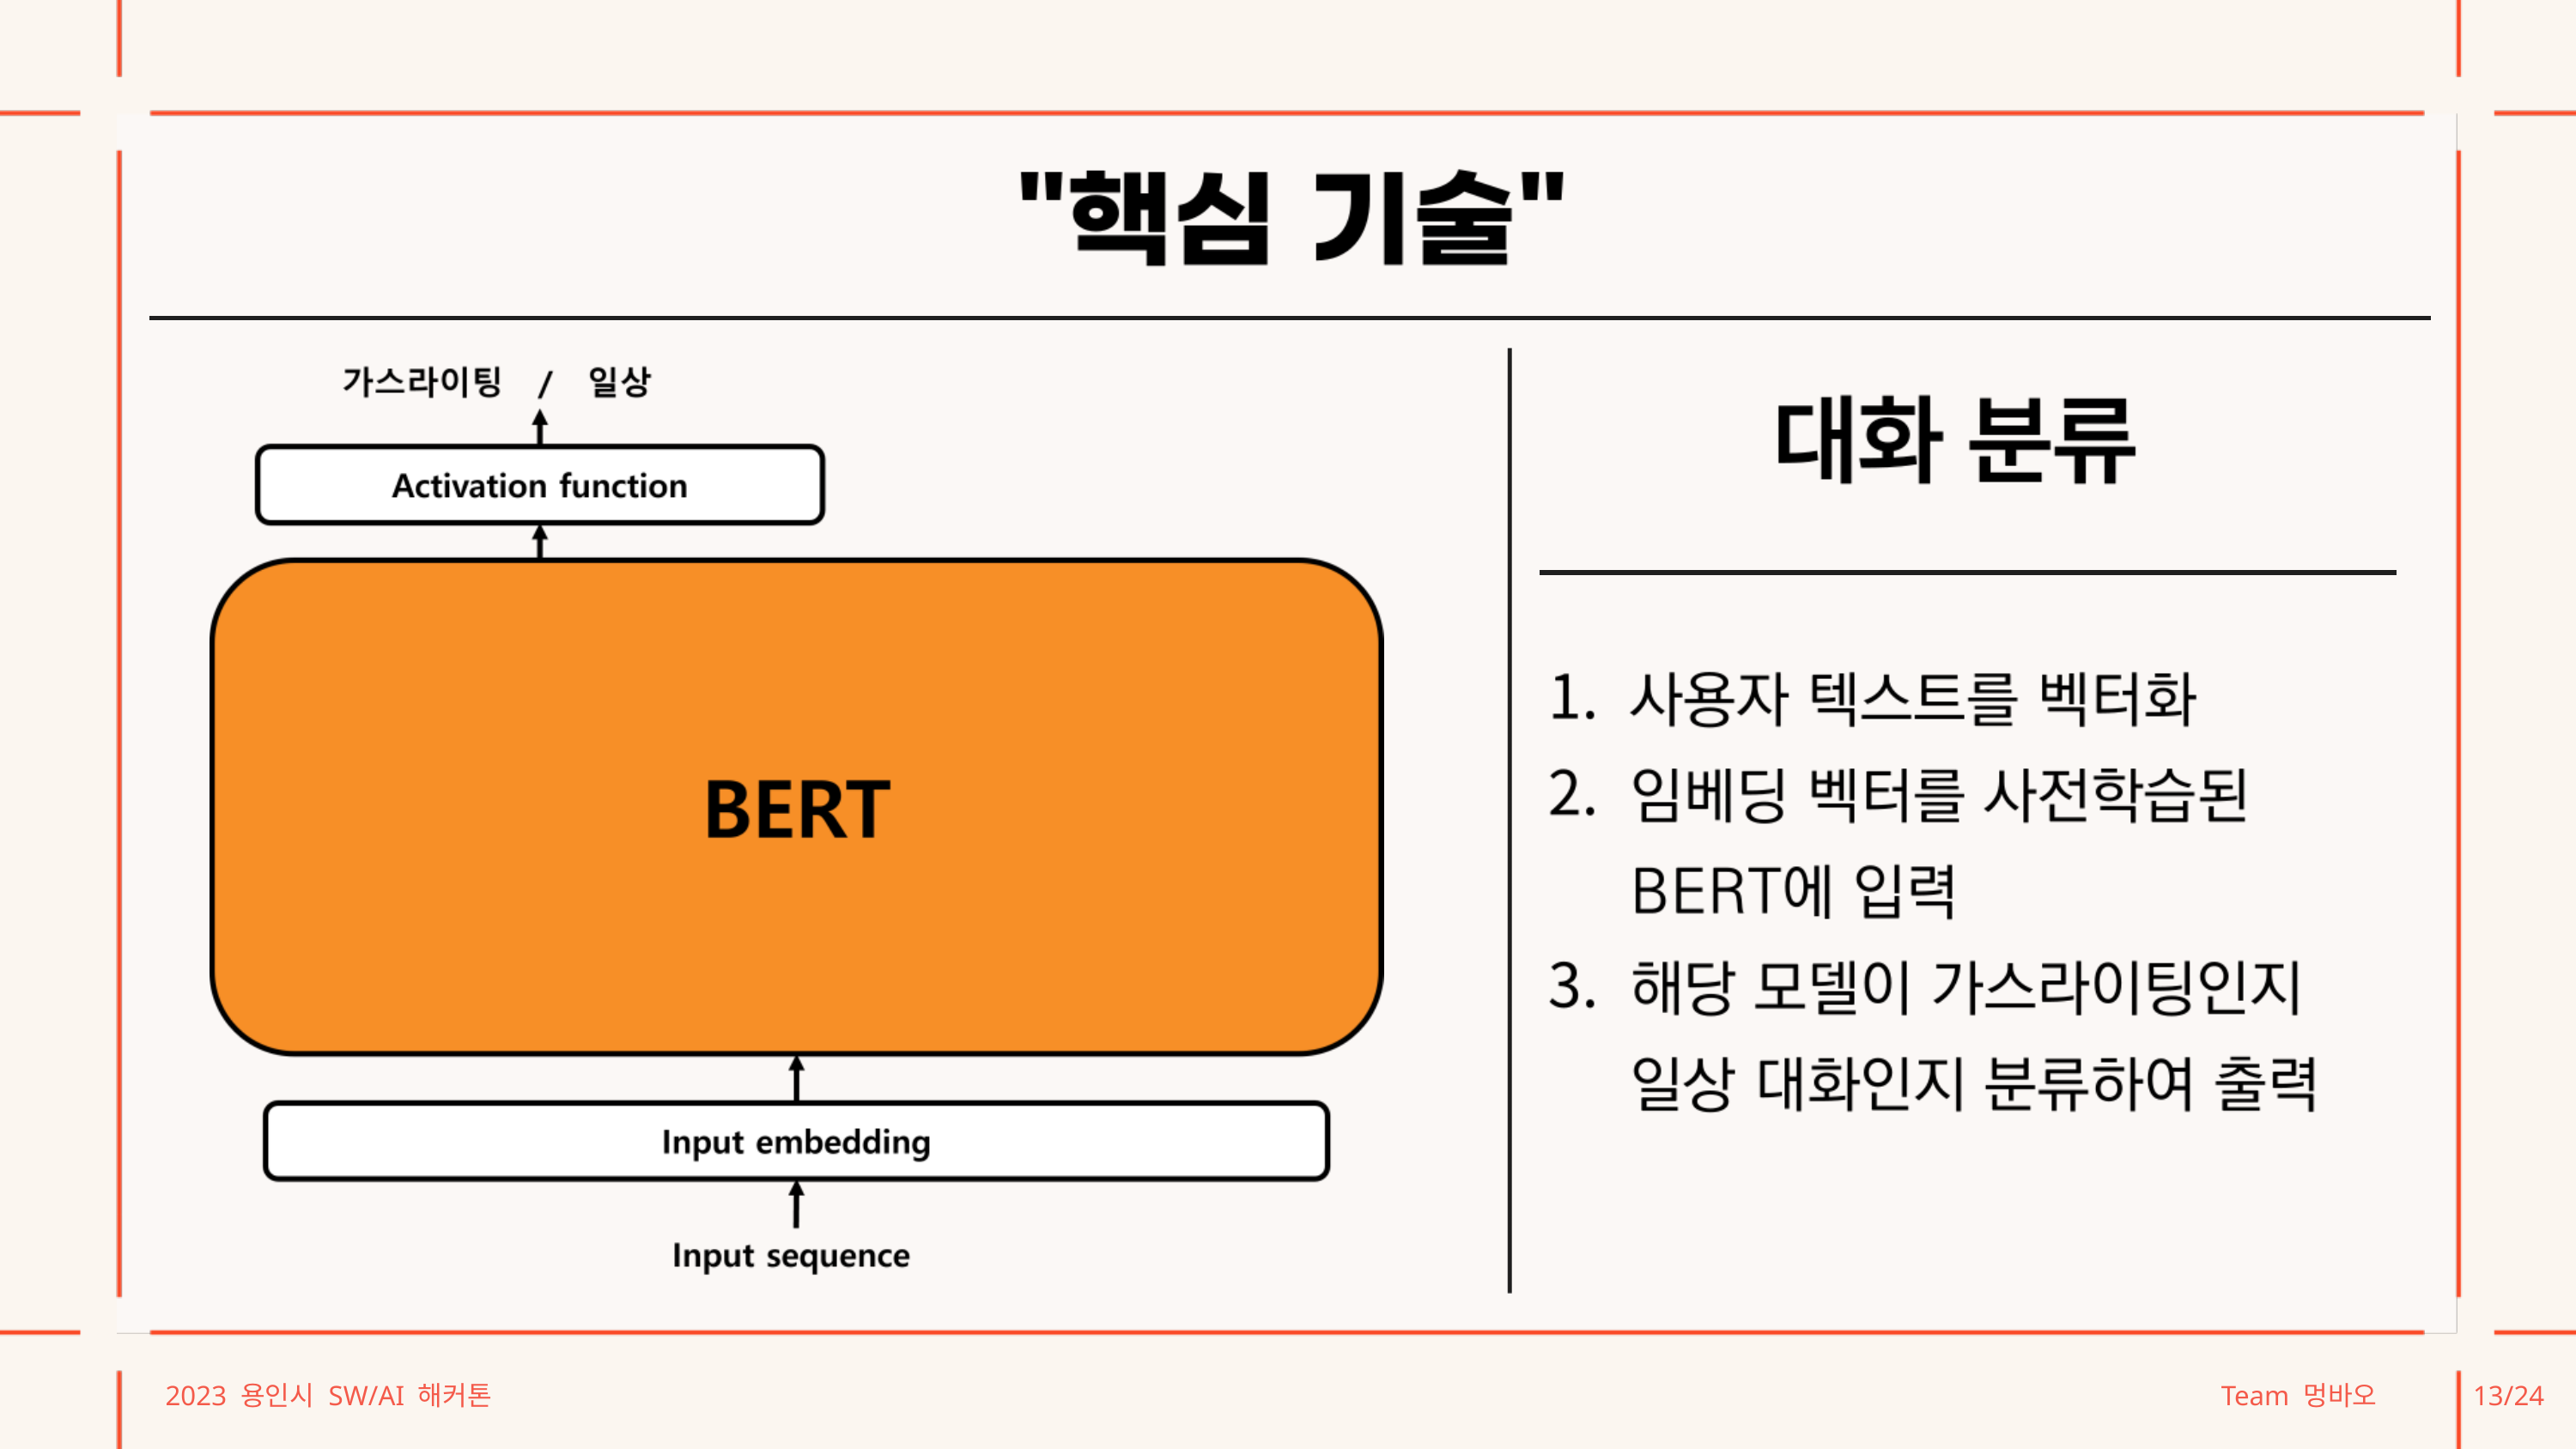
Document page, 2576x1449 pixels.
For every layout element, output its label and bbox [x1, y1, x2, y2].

picture [0, 91, 2549, 599]
text_box [2369, 570, 2397, 575]
picture [1510, 635, 2387, 1194]
text_box [210, 405, 1385, 1294]
text_box [1036, 818, 1983, 823]
text_box [0, 0, 2576, 1449]
